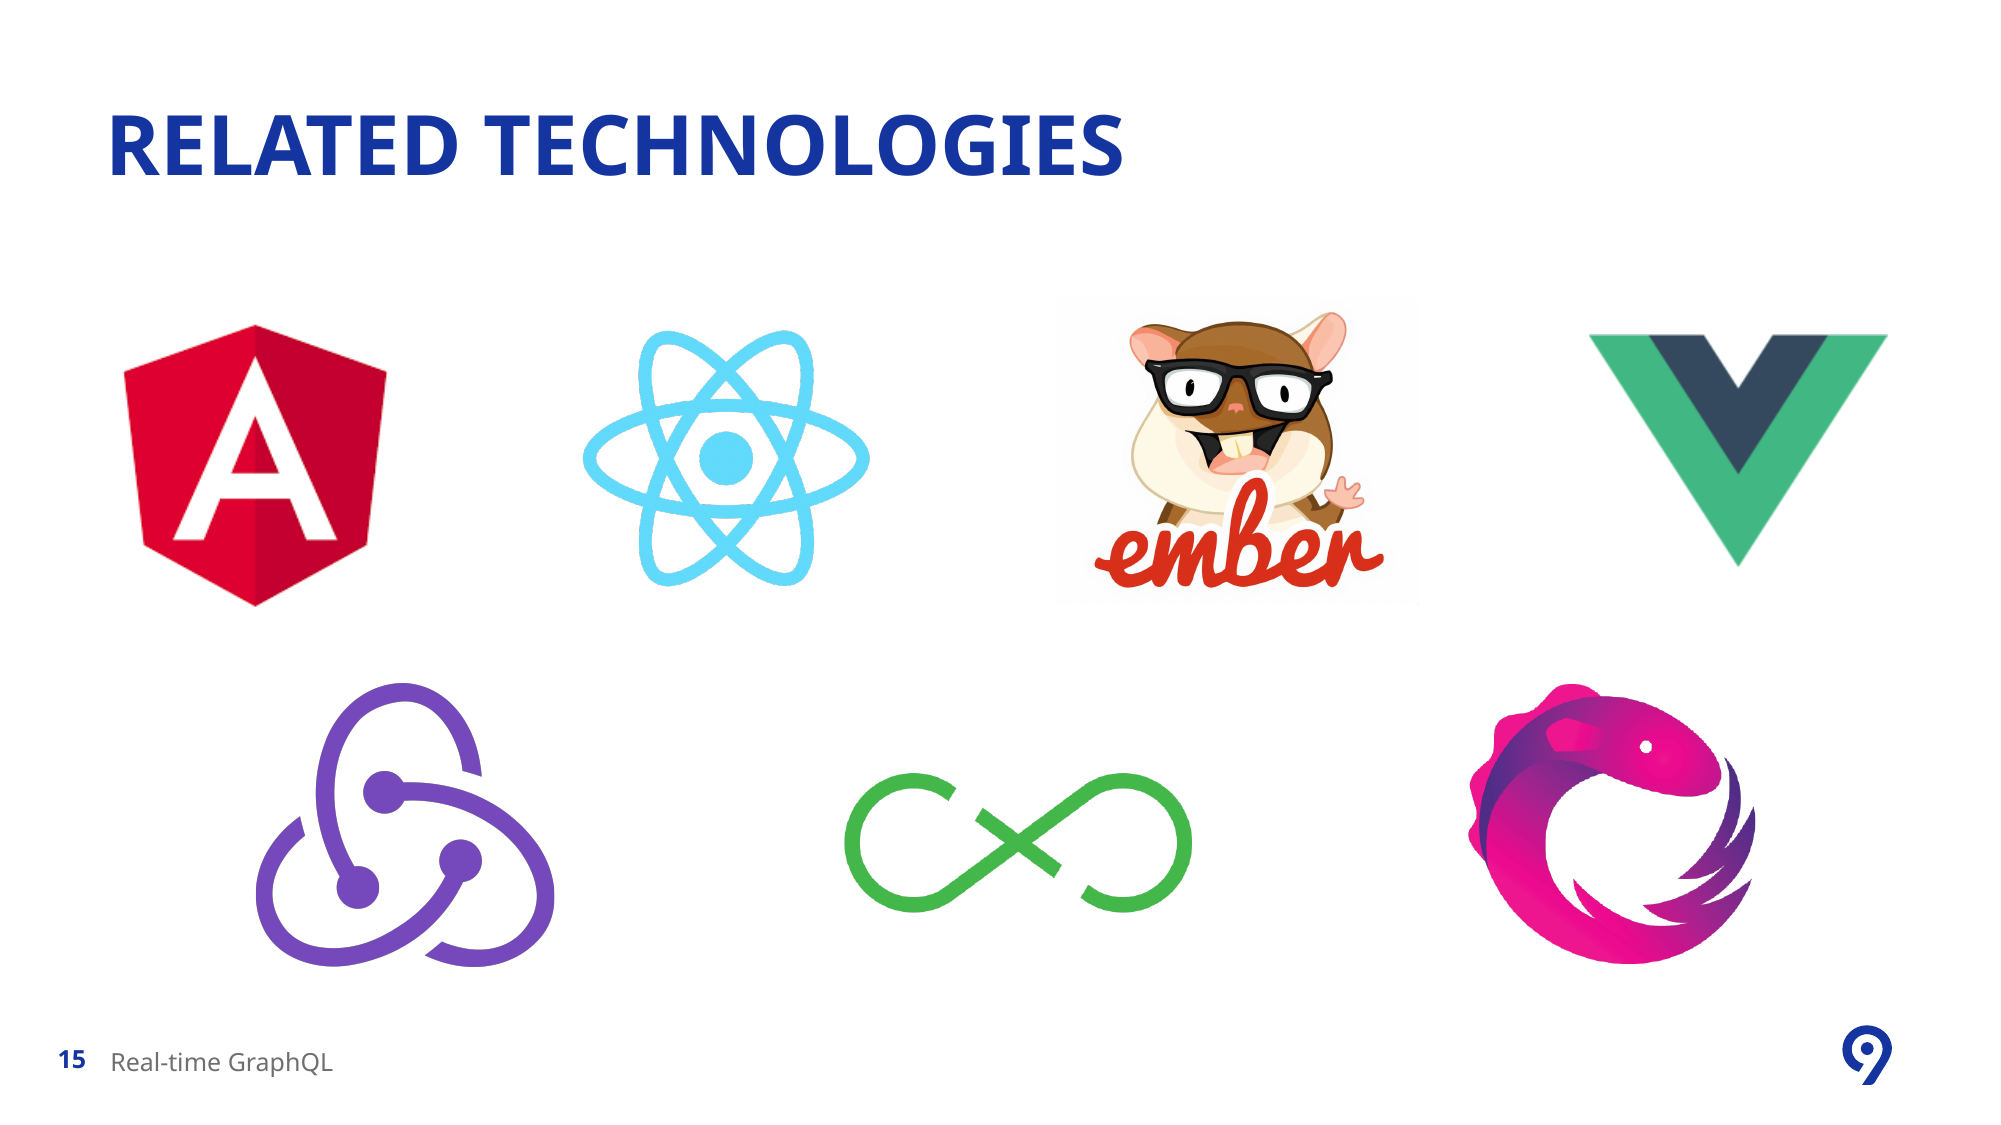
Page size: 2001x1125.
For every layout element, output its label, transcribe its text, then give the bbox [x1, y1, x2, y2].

picture [1056, 298, 1419, 605]
picture [479, 285, 972, 633]
picture [1589, 317, 1888, 586]
title Related Technologies [105, 84, 1888, 225]
picture [1467, 680, 1756, 967]
picture [840, 664, 1196, 1021]
picture [79, 283, 432, 635]
picture [245, 683, 559, 967]
footer Real-time GraphQL [110, 1045, 1289, 1077]
slide_number 15 [57, 1045, 103, 1077]
